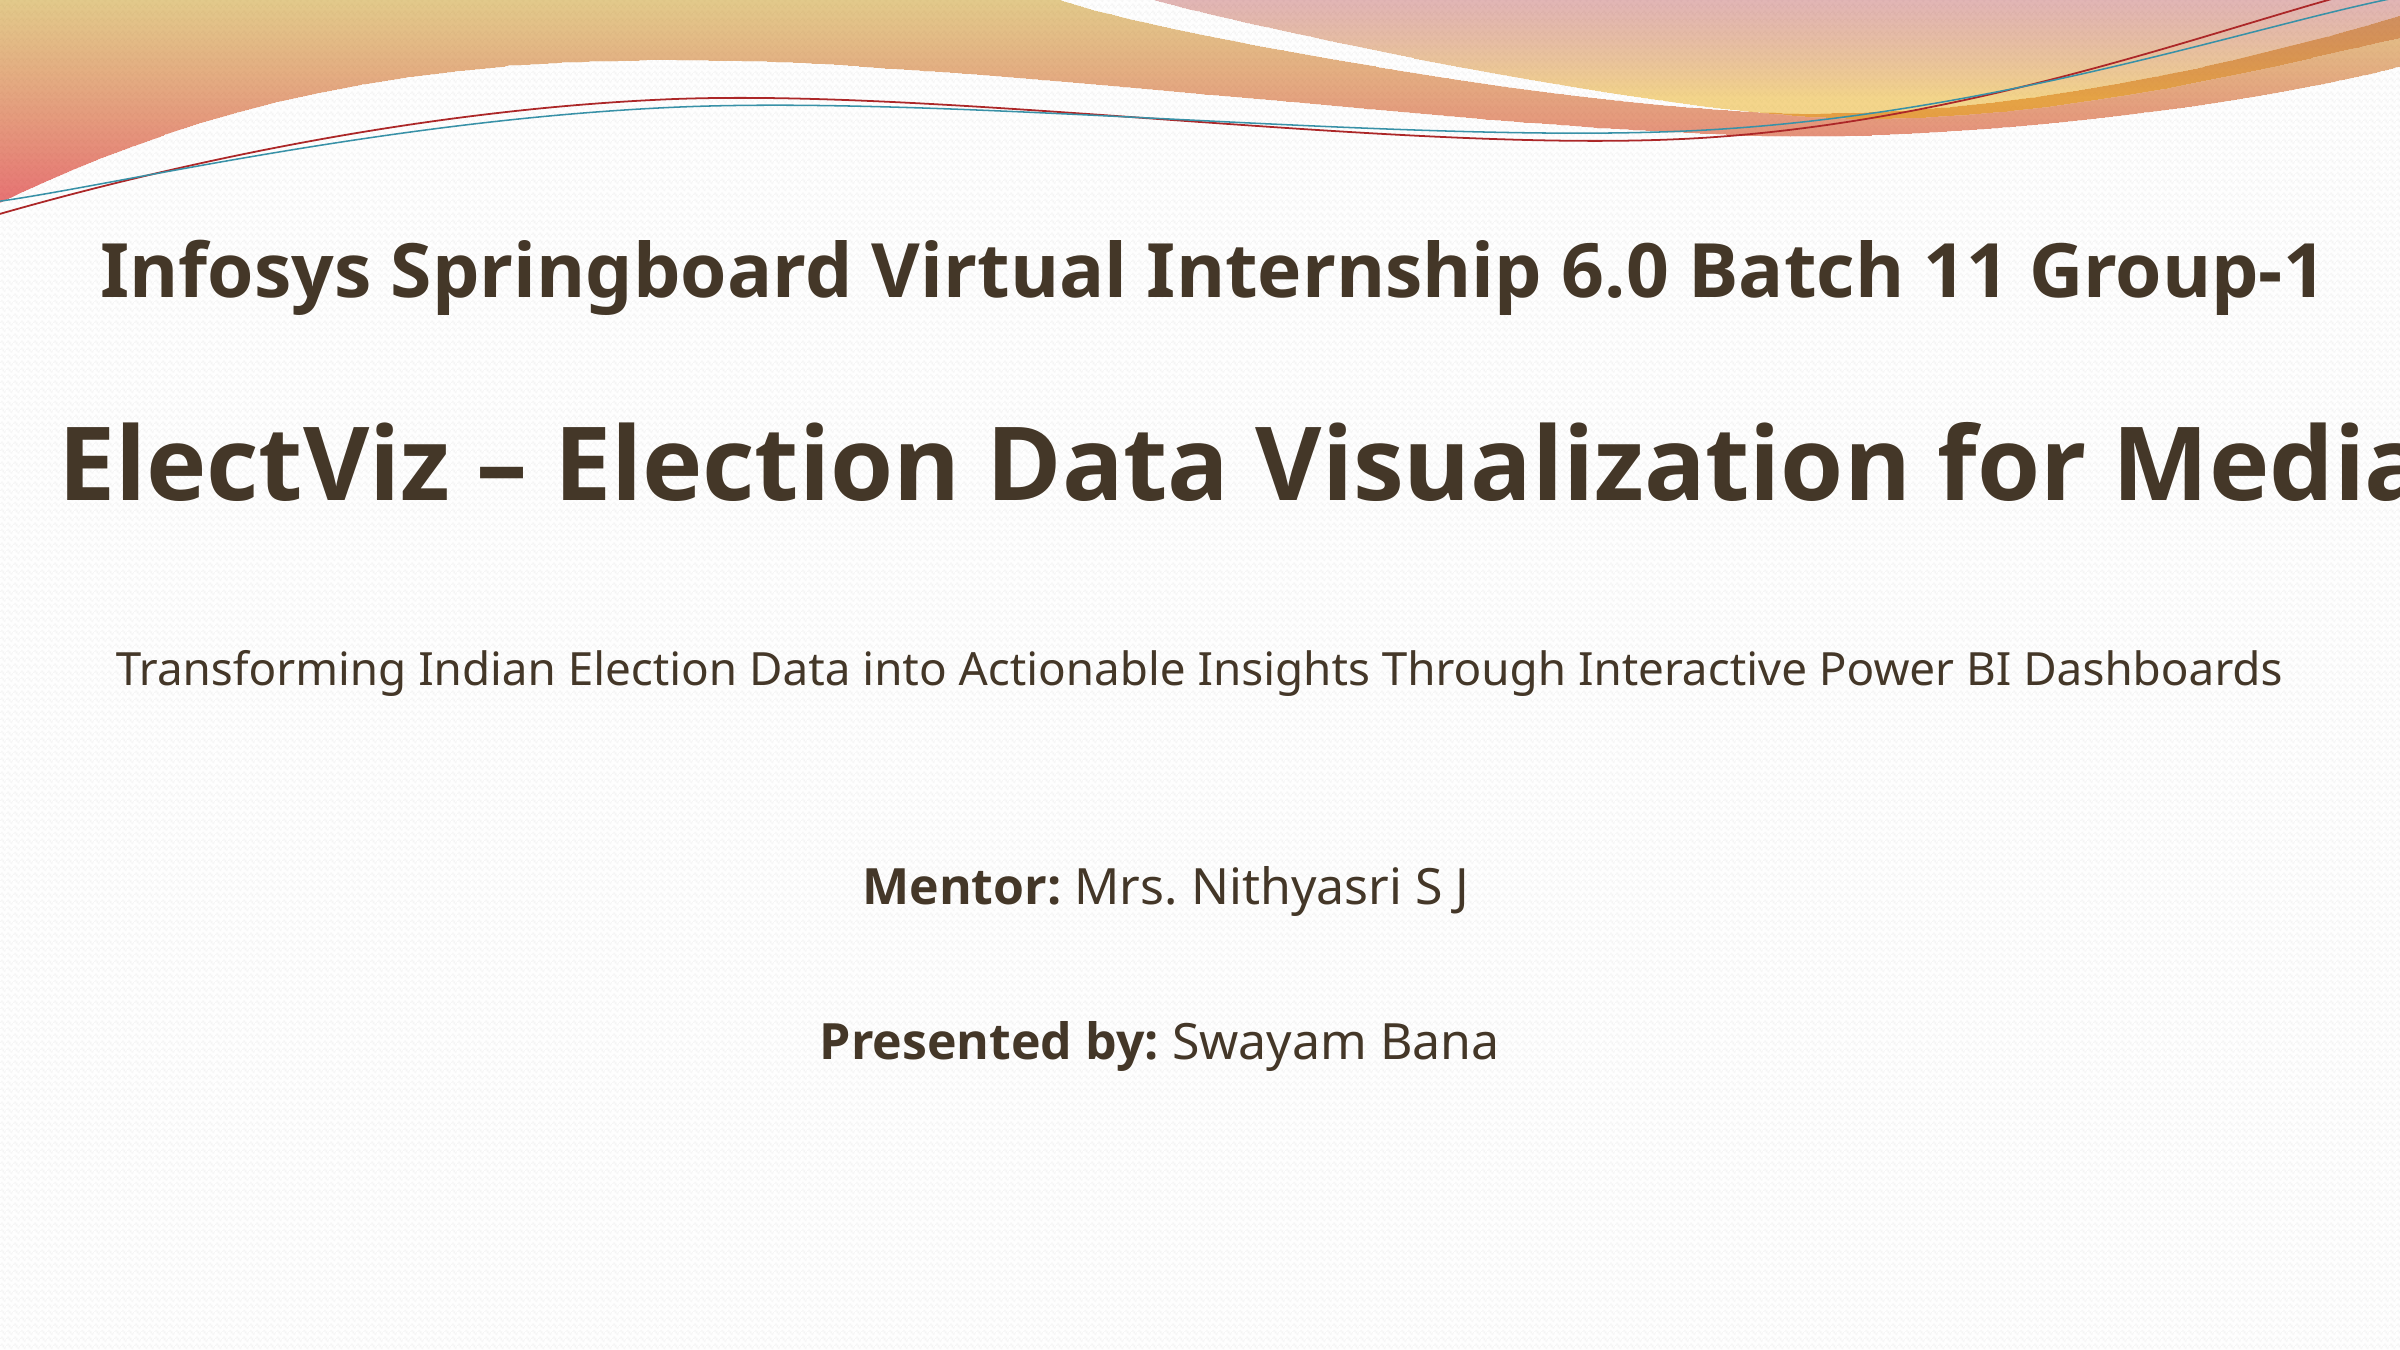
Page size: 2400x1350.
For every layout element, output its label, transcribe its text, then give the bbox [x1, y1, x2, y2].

text_box Transforming Indian Election Data into Actionable Insights Through Interactive Power BI Dashboards [130, 635, 2270, 695]
text_box Mentor: Mrs. Nithyasri S J [96, 855, 2236, 915]
text_box Presented by: Swayam Bana [96, 1009, 2236, 1070]
text_box ElectViz – Election Data Visualization for Media [58, 405, 1932, 522]
text_box Infosys Springboard Virtual Internship 6.0 Batch 11 Group-1 [277, 196, 2151, 313]
